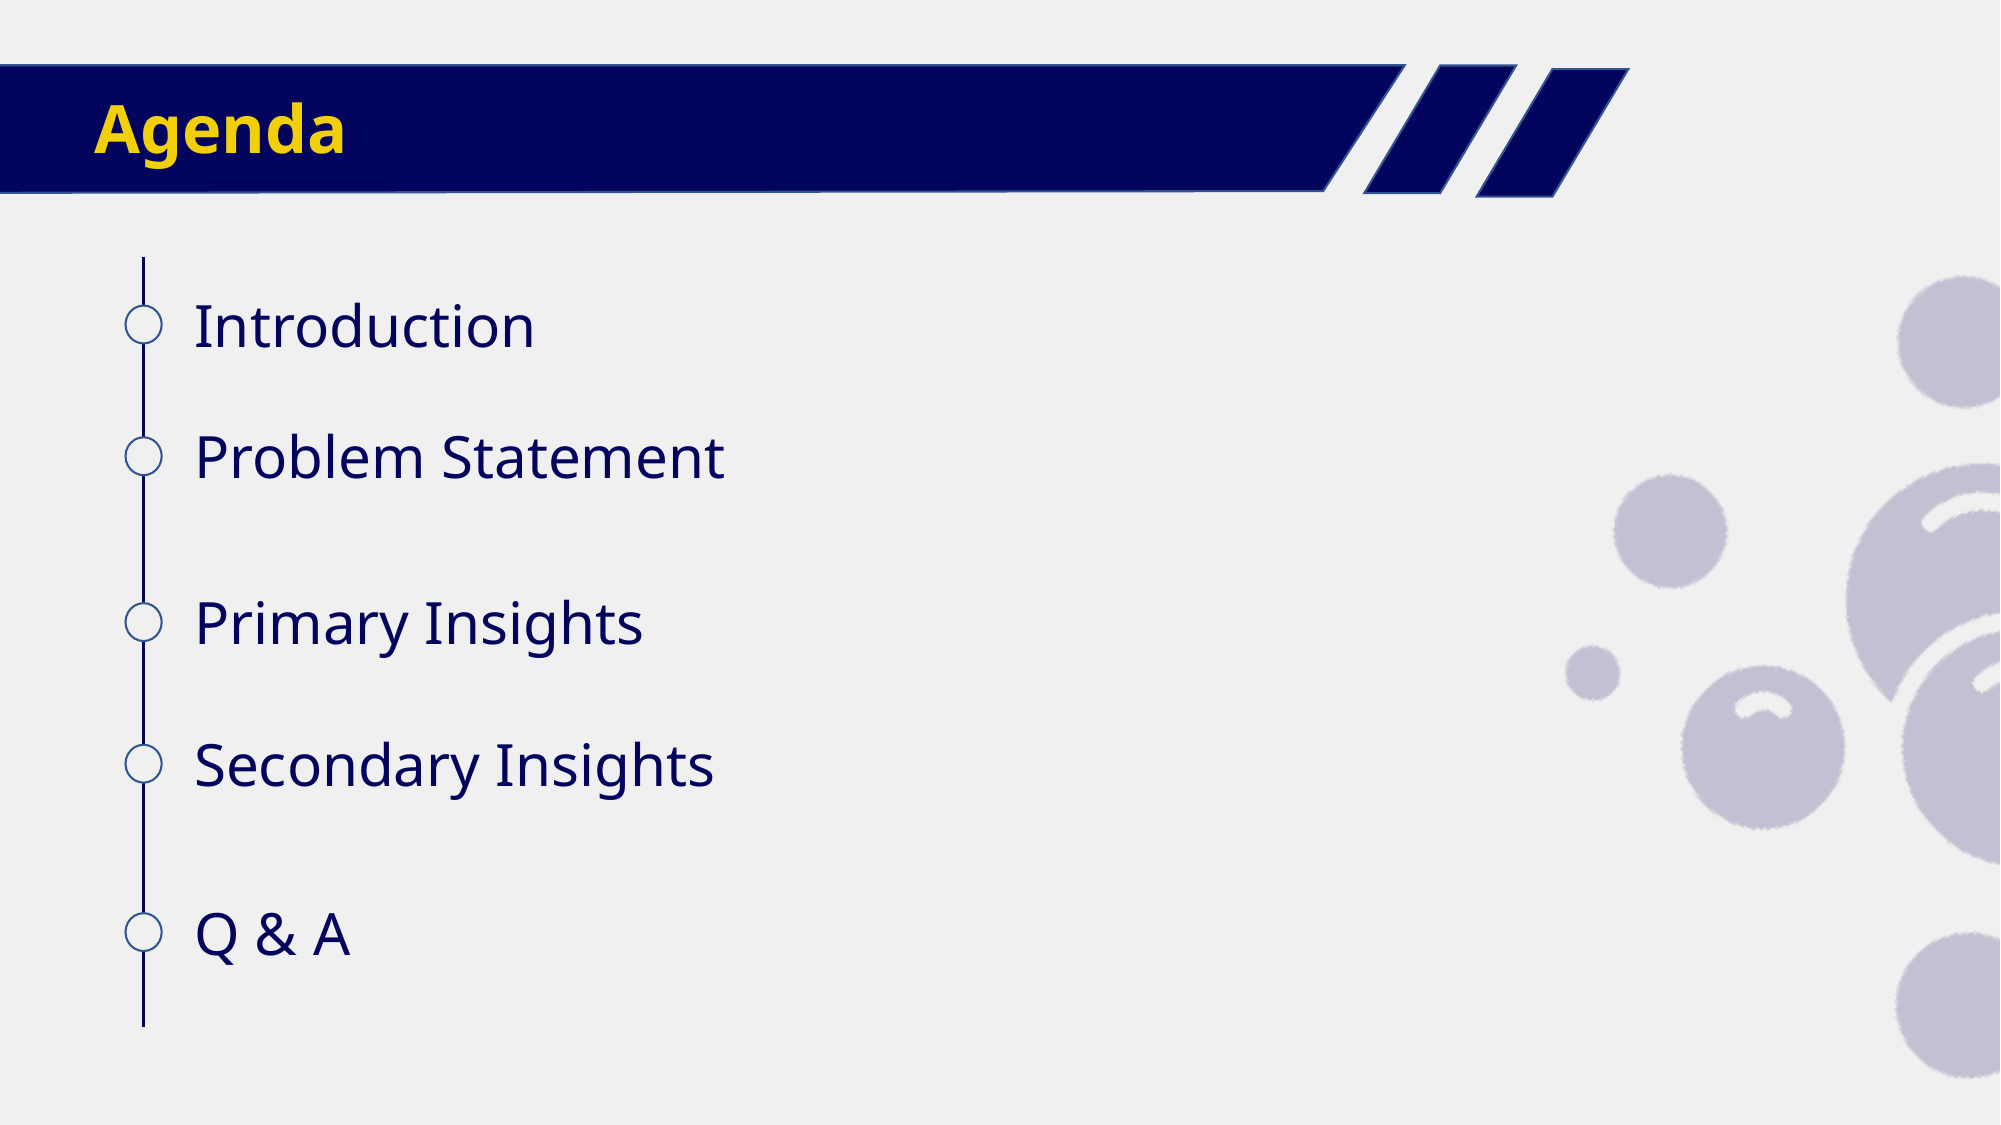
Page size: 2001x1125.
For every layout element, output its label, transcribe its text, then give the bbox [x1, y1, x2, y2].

text_box [124, 743, 143, 784]
text_box [144, 304, 163, 345]
text_box [144, 743, 163, 784]
picture [1357, 43, 2000, 1125]
text_box Secondary Insights [179, 720, 777, 806]
text_box [124, 436, 143, 477]
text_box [0, 65, 1629, 197]
text_box [144, 912, 163, 953]
text_box [144, 602, 163, 643]
text_box Problem Statement [179, 412, 777, 498]
text_box [124, 912, 143, 953]
text_box [124, 602, 143, 643]
text_box Primary Insights [179, 579, 777, 664]
text_box [144, 436, 163, 477]
text_box Q & A [179, 889, 777, 975]
text_box [124, 304, 143, 345]
text_box Introduction [179, 281, 777, 367]
